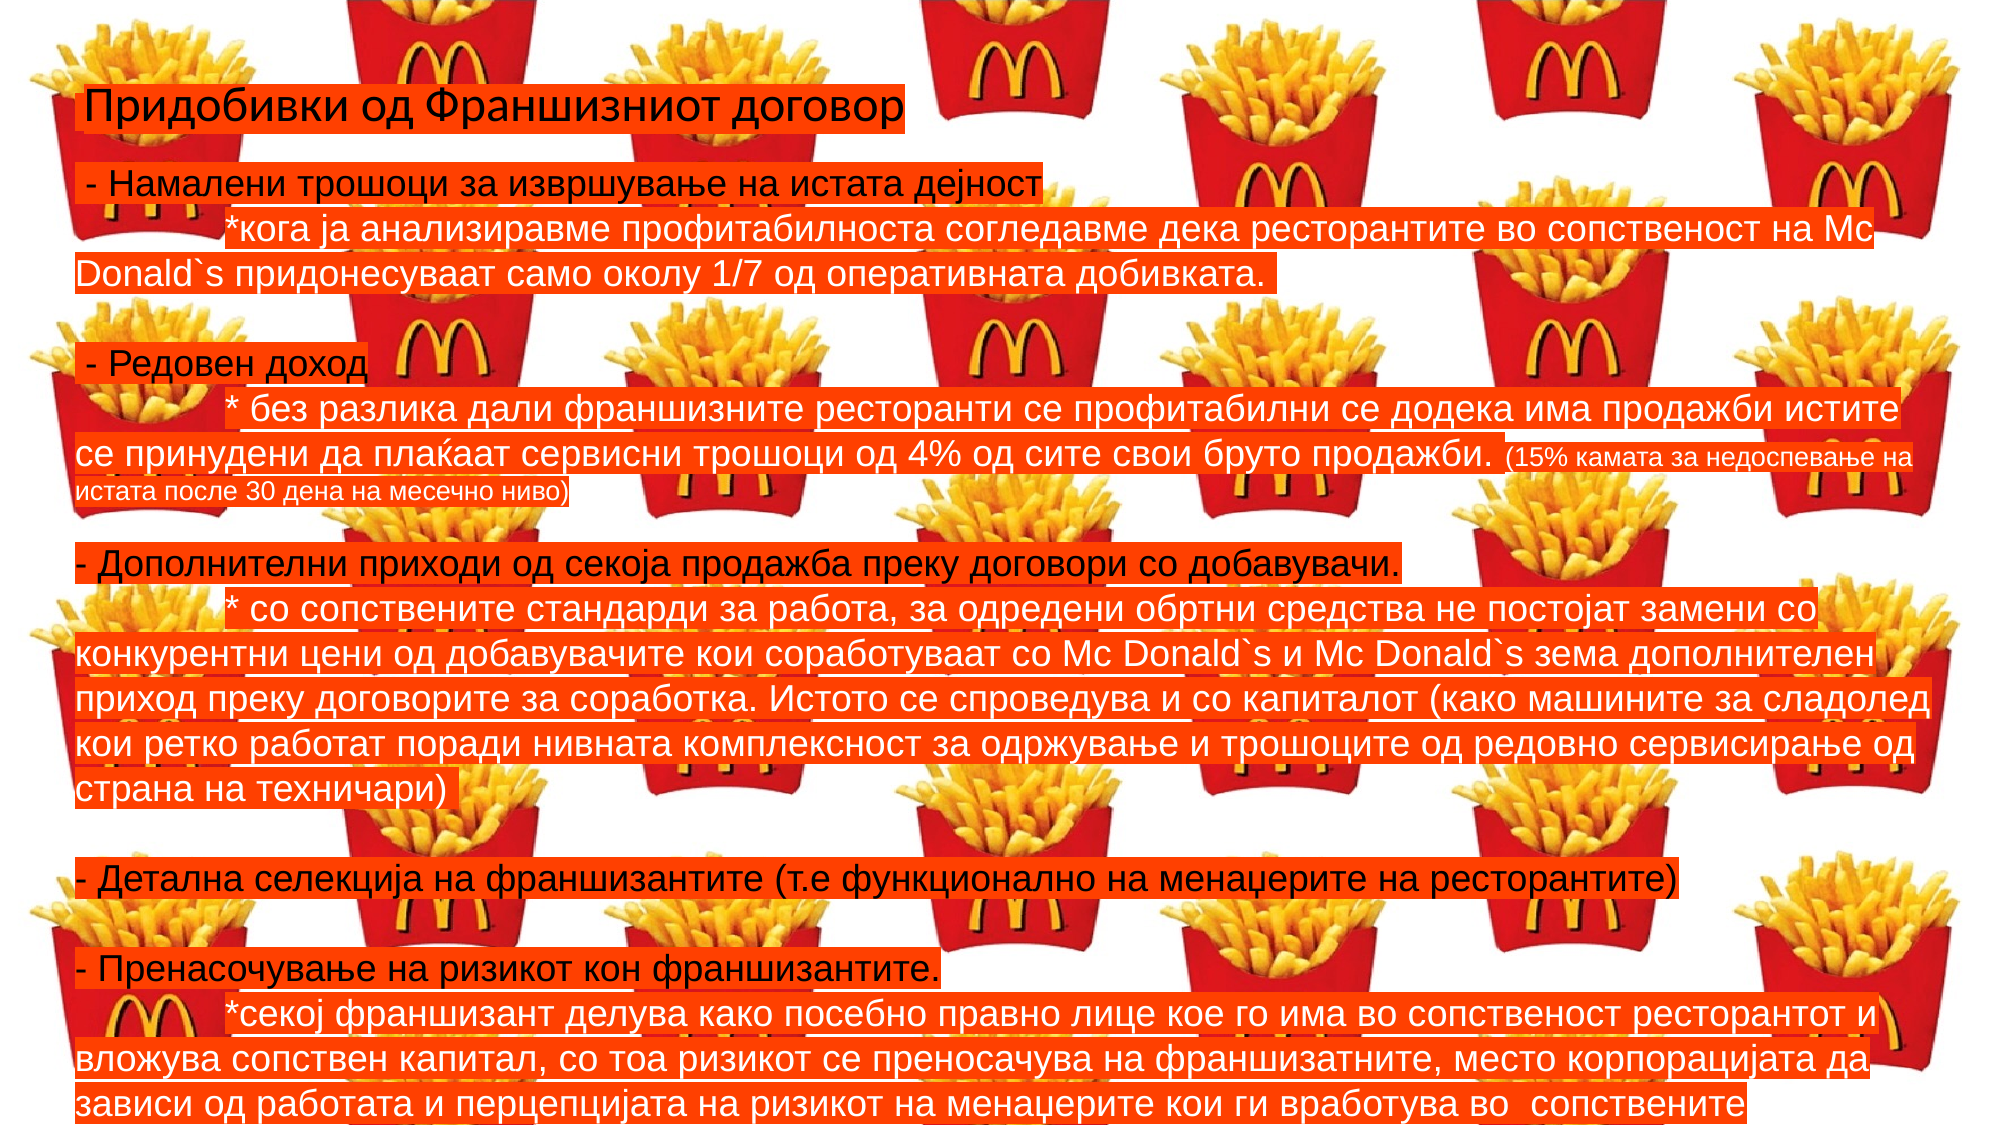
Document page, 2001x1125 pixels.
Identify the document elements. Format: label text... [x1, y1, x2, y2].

text_box Придобивки од Франшизниот договор [74, 0, 1800, 151]
text_box - Намалени трошоци за извршување на истата дејност *кога ја анализиравме профитабилноста согледавме дека ресторантите во сопственост на Mc Donald`s придонесуваат само околу 1/7 од оперативната добивката. - Редовен доход * без разлика дали франшизните ресторанти се профитабилни се додека има продажби истите се принудени да плаќаат сервисни трошоци од 4% од сите свои бруто продажби. (15% камата за недоспевање на истата после 30 дена на месечно ниво) - Дополнителни приходи од секоја продажба преку договори со добавувачи. * со сопствените стандарди за работа, за одредени обртни средства не постојат замени со конкурентни цени од добавувачите кои соработуваат со Mc Donald`s и Mc Donald`s зема дополнителен приход преку договорите за соработка. Истото се спроведува и со капиталот (како машините за сладолед кои ретко работат поради нивната комплексност за одржување и трошоците од редовно сервисирање од страна на техничари) - Детална селекција на франшизантите (т.е функционално на менаџерите на ресторантите) - Пренасочување на ризикот кон франшизантите. *секој франшизант делува како посебно правно лице кое го има во сопственост ресторантот и вложува сопствен капитал, со тоа ризикот се преносачува на франшизатните, место корпорацијата да зависи од работата и перцепцијата на ризикот на менаџерите кои ги вработува во сопствените ресторанти. [60, 151, 1950, 1121]
picture [0, 0, 2001, 1125]
